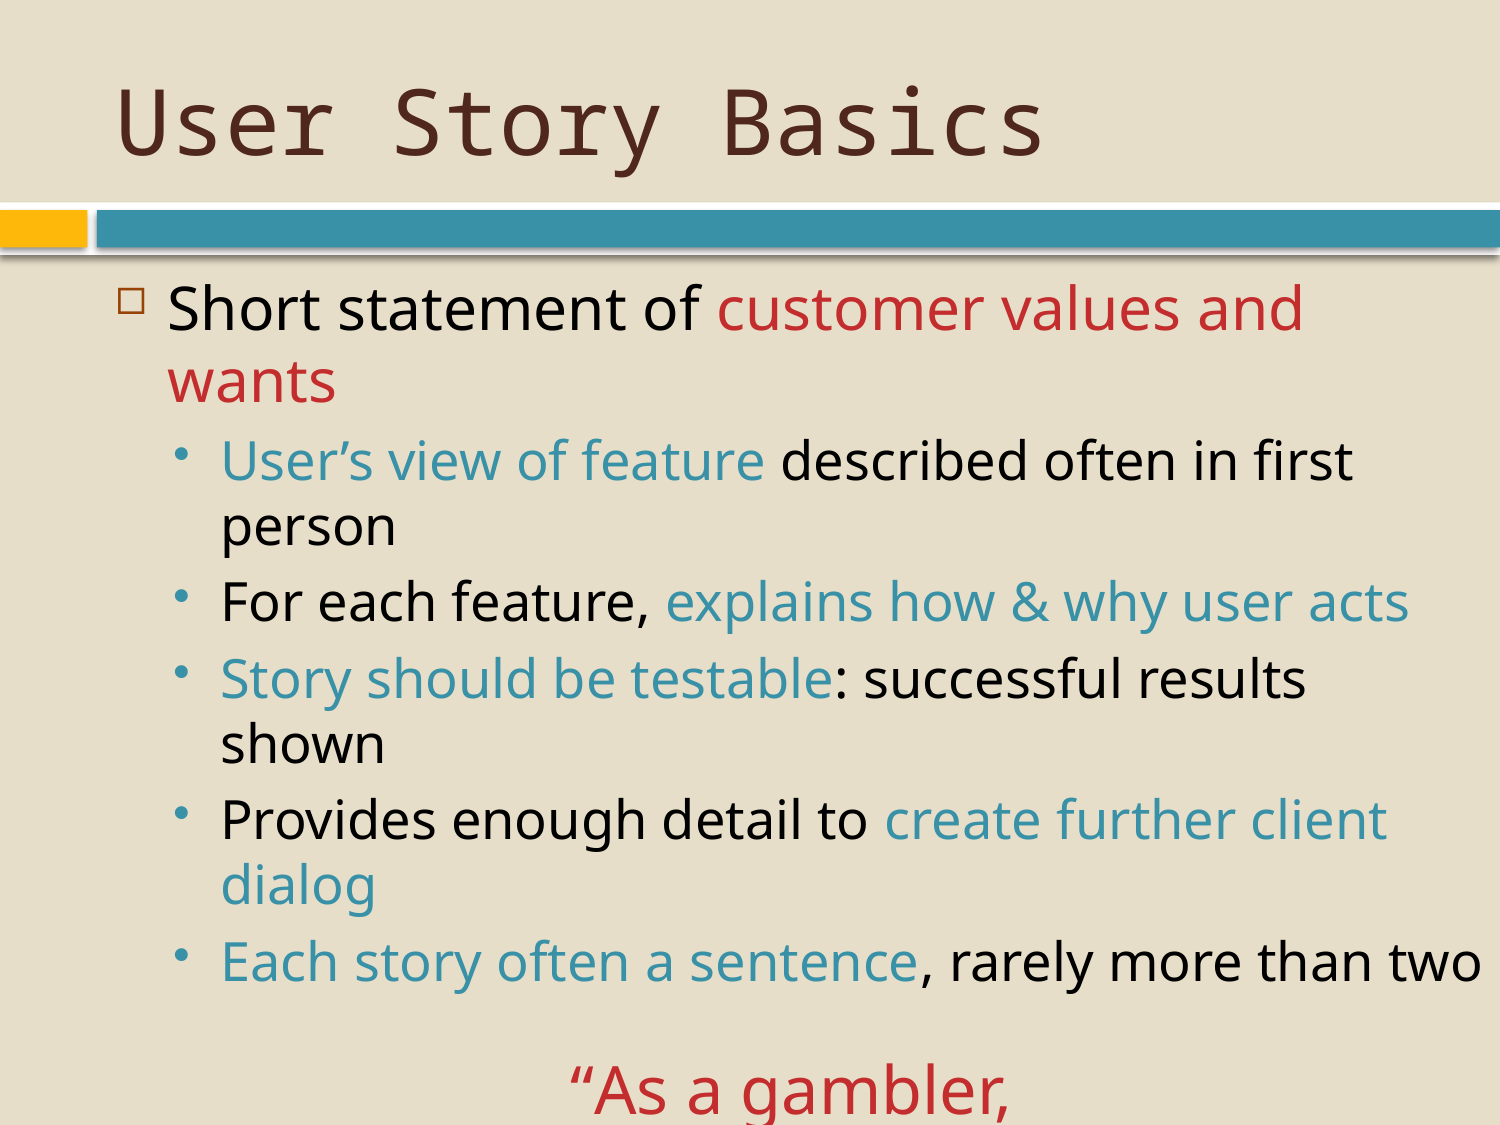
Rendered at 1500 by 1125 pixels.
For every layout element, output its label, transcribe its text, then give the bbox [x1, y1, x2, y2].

list Short statement of customer values and wants User’s view of feature described often in first person For each feature, explains how & why user acts Story should be testable: successful results shown Provides enough detail to create further client dialog Each story often a sentence, rarely more than two “As a gambler, I want to place my bet so I get dealt a hand.” [100, 262, 1500, 1100]
title User Story Basics [100, 37, 1438, 200]
